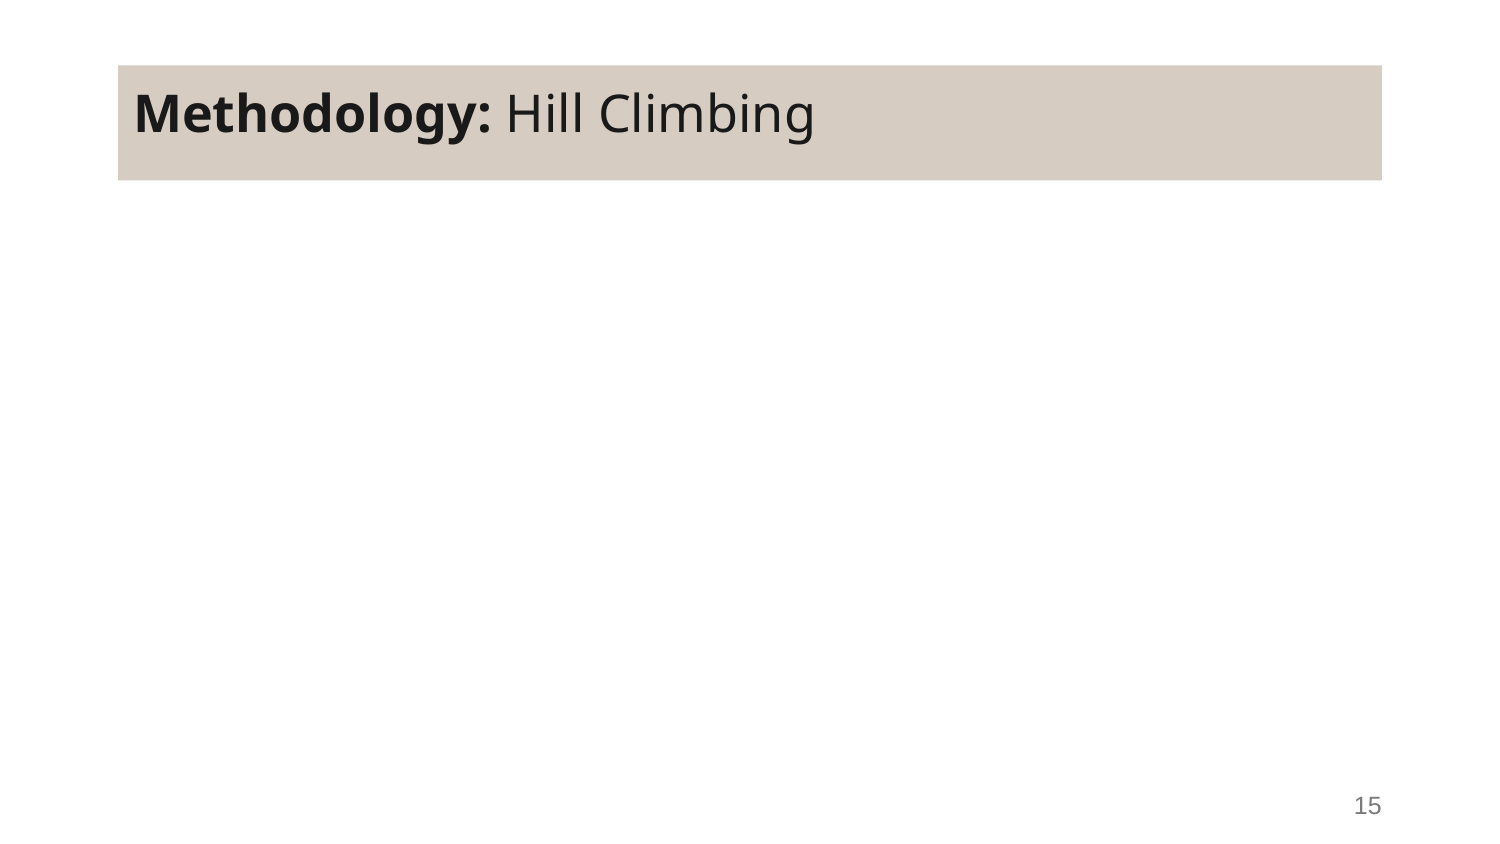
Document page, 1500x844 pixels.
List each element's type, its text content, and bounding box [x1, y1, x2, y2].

title Methodology: Hill Climbing [118, 65, 1382, 181]
slide_number 15 [1059, 782, 1397, 828]
